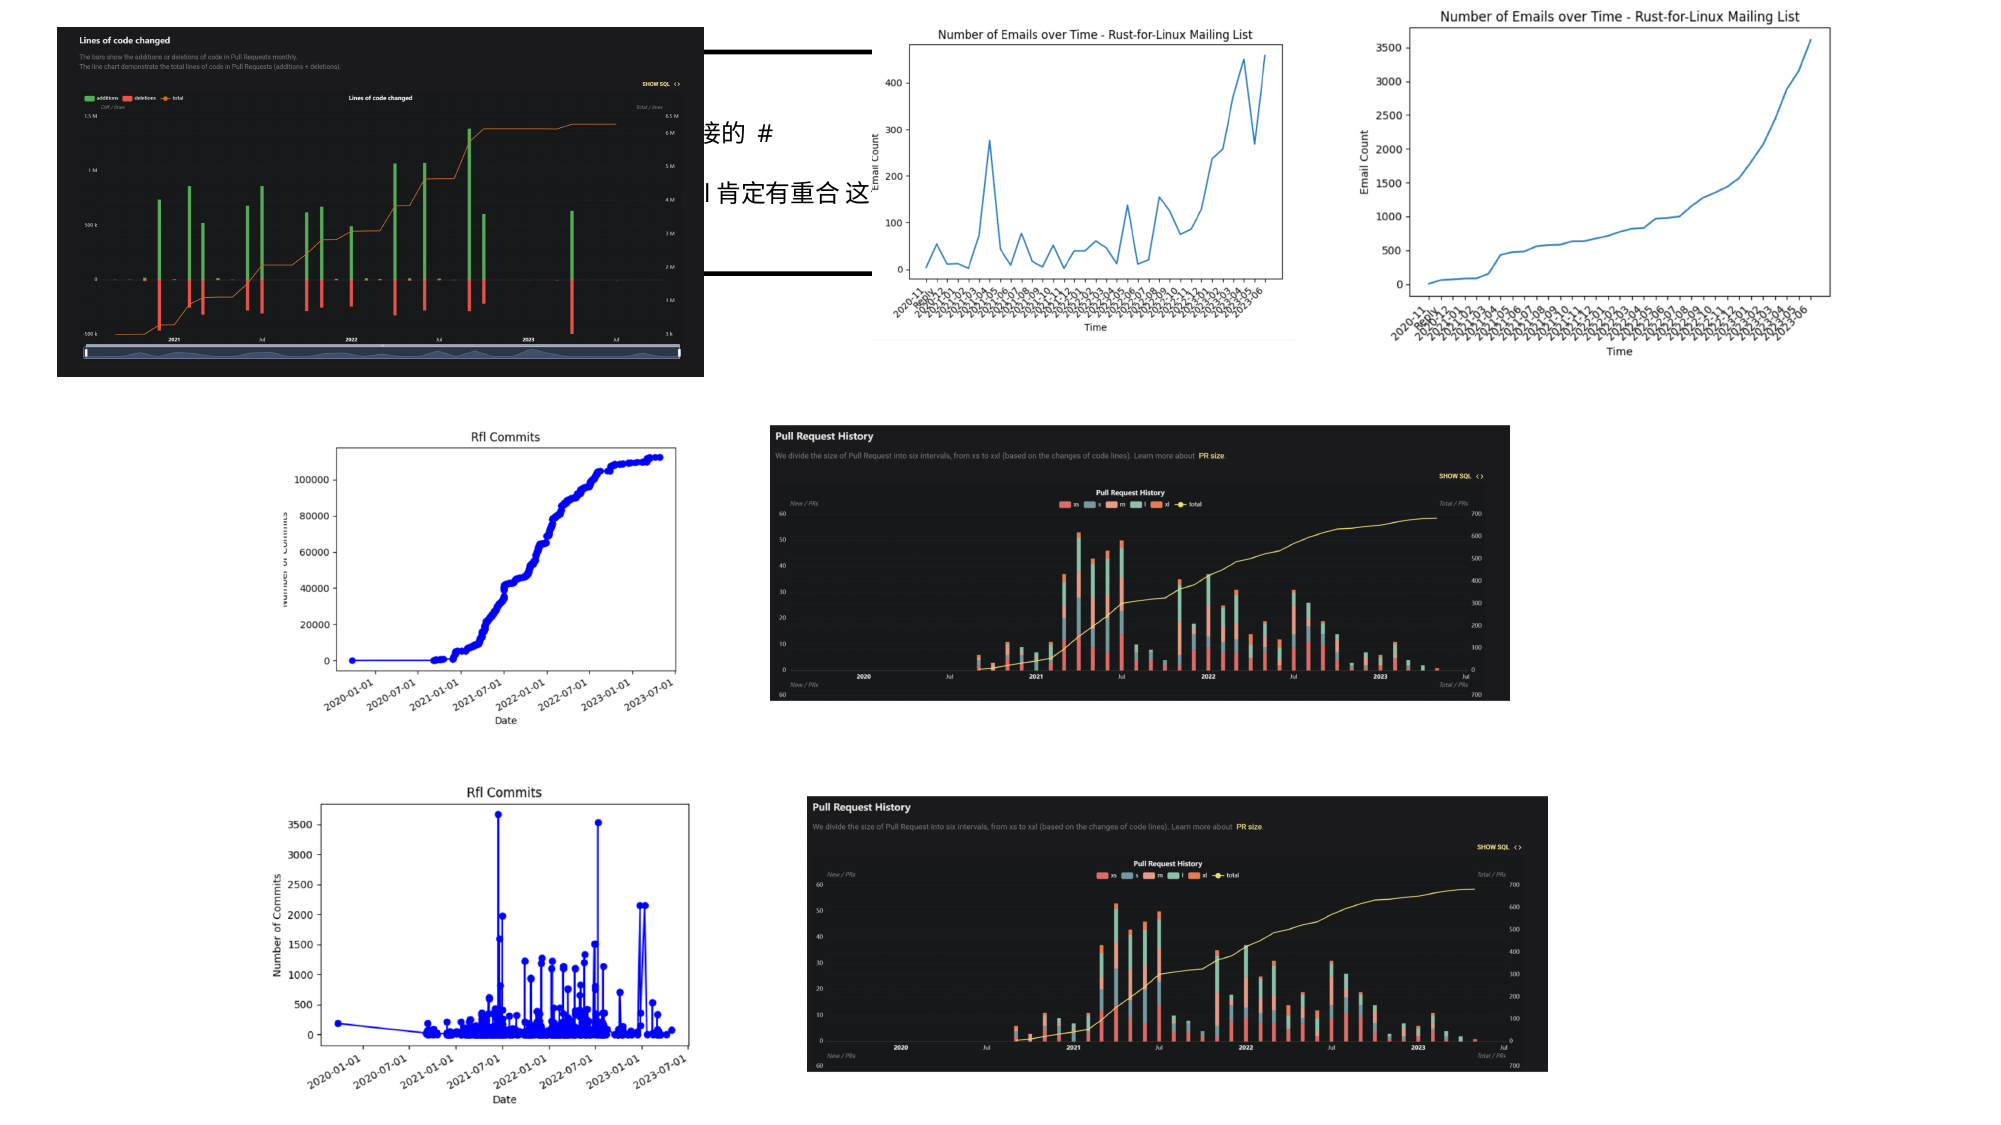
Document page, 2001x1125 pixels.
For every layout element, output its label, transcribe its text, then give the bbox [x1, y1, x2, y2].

picture [255, 777, 721, 1107]
picture [1356, 0, 1845, 365]
picture [807, 795, 1548, 1073]
picture [267, 424, 686, 730]
picture [872, 27, 1295, 341]
picture [769, 424, 1510, 702]
picture [57, 27, 704, 377]
text_box Sum of # 还是直接的 # CoL PR和社区的email肯定有重合 这个怎么说明 [704, 51, 872, 275]
